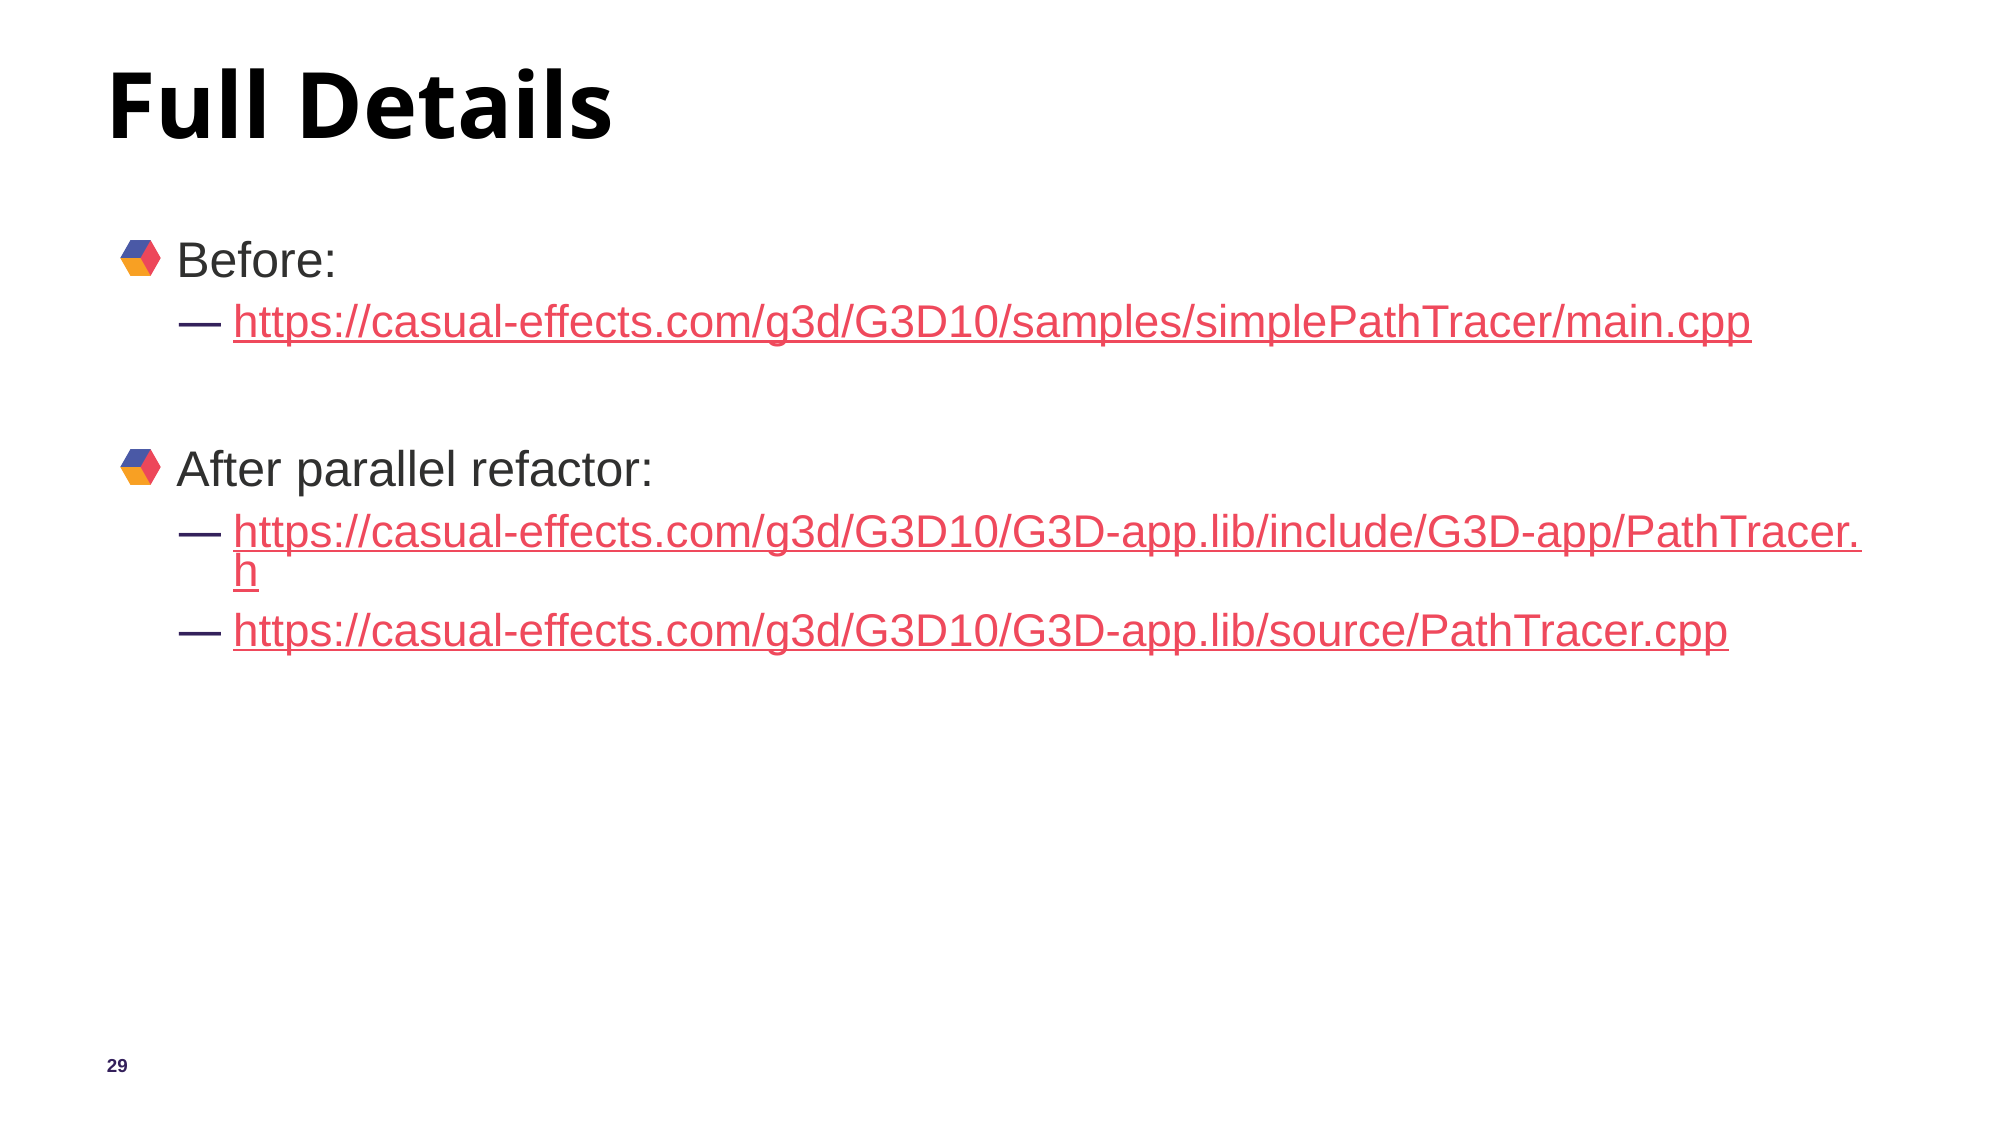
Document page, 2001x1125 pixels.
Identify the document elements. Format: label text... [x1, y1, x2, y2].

picture [120, 240, 156, 276]
list Before: https://casual-effects.com/g3d/G3D10/samples/simplePathTracer/main.cpp After parallel refactor: https://casual-effects.com/g3d/G3D10/G3D-app.lib/include/G3D-app/PathTracer.h https://casual-effects.com/g3d/G3D10/G3D-app.lib/source/PathTracer.cpp [105, 226, 1896, 917]
picture [120, 449, 156, 485]
slide_number 29 [106, 1034, 179, 1095]
title Full Details [105, 23, 1749, 195]
